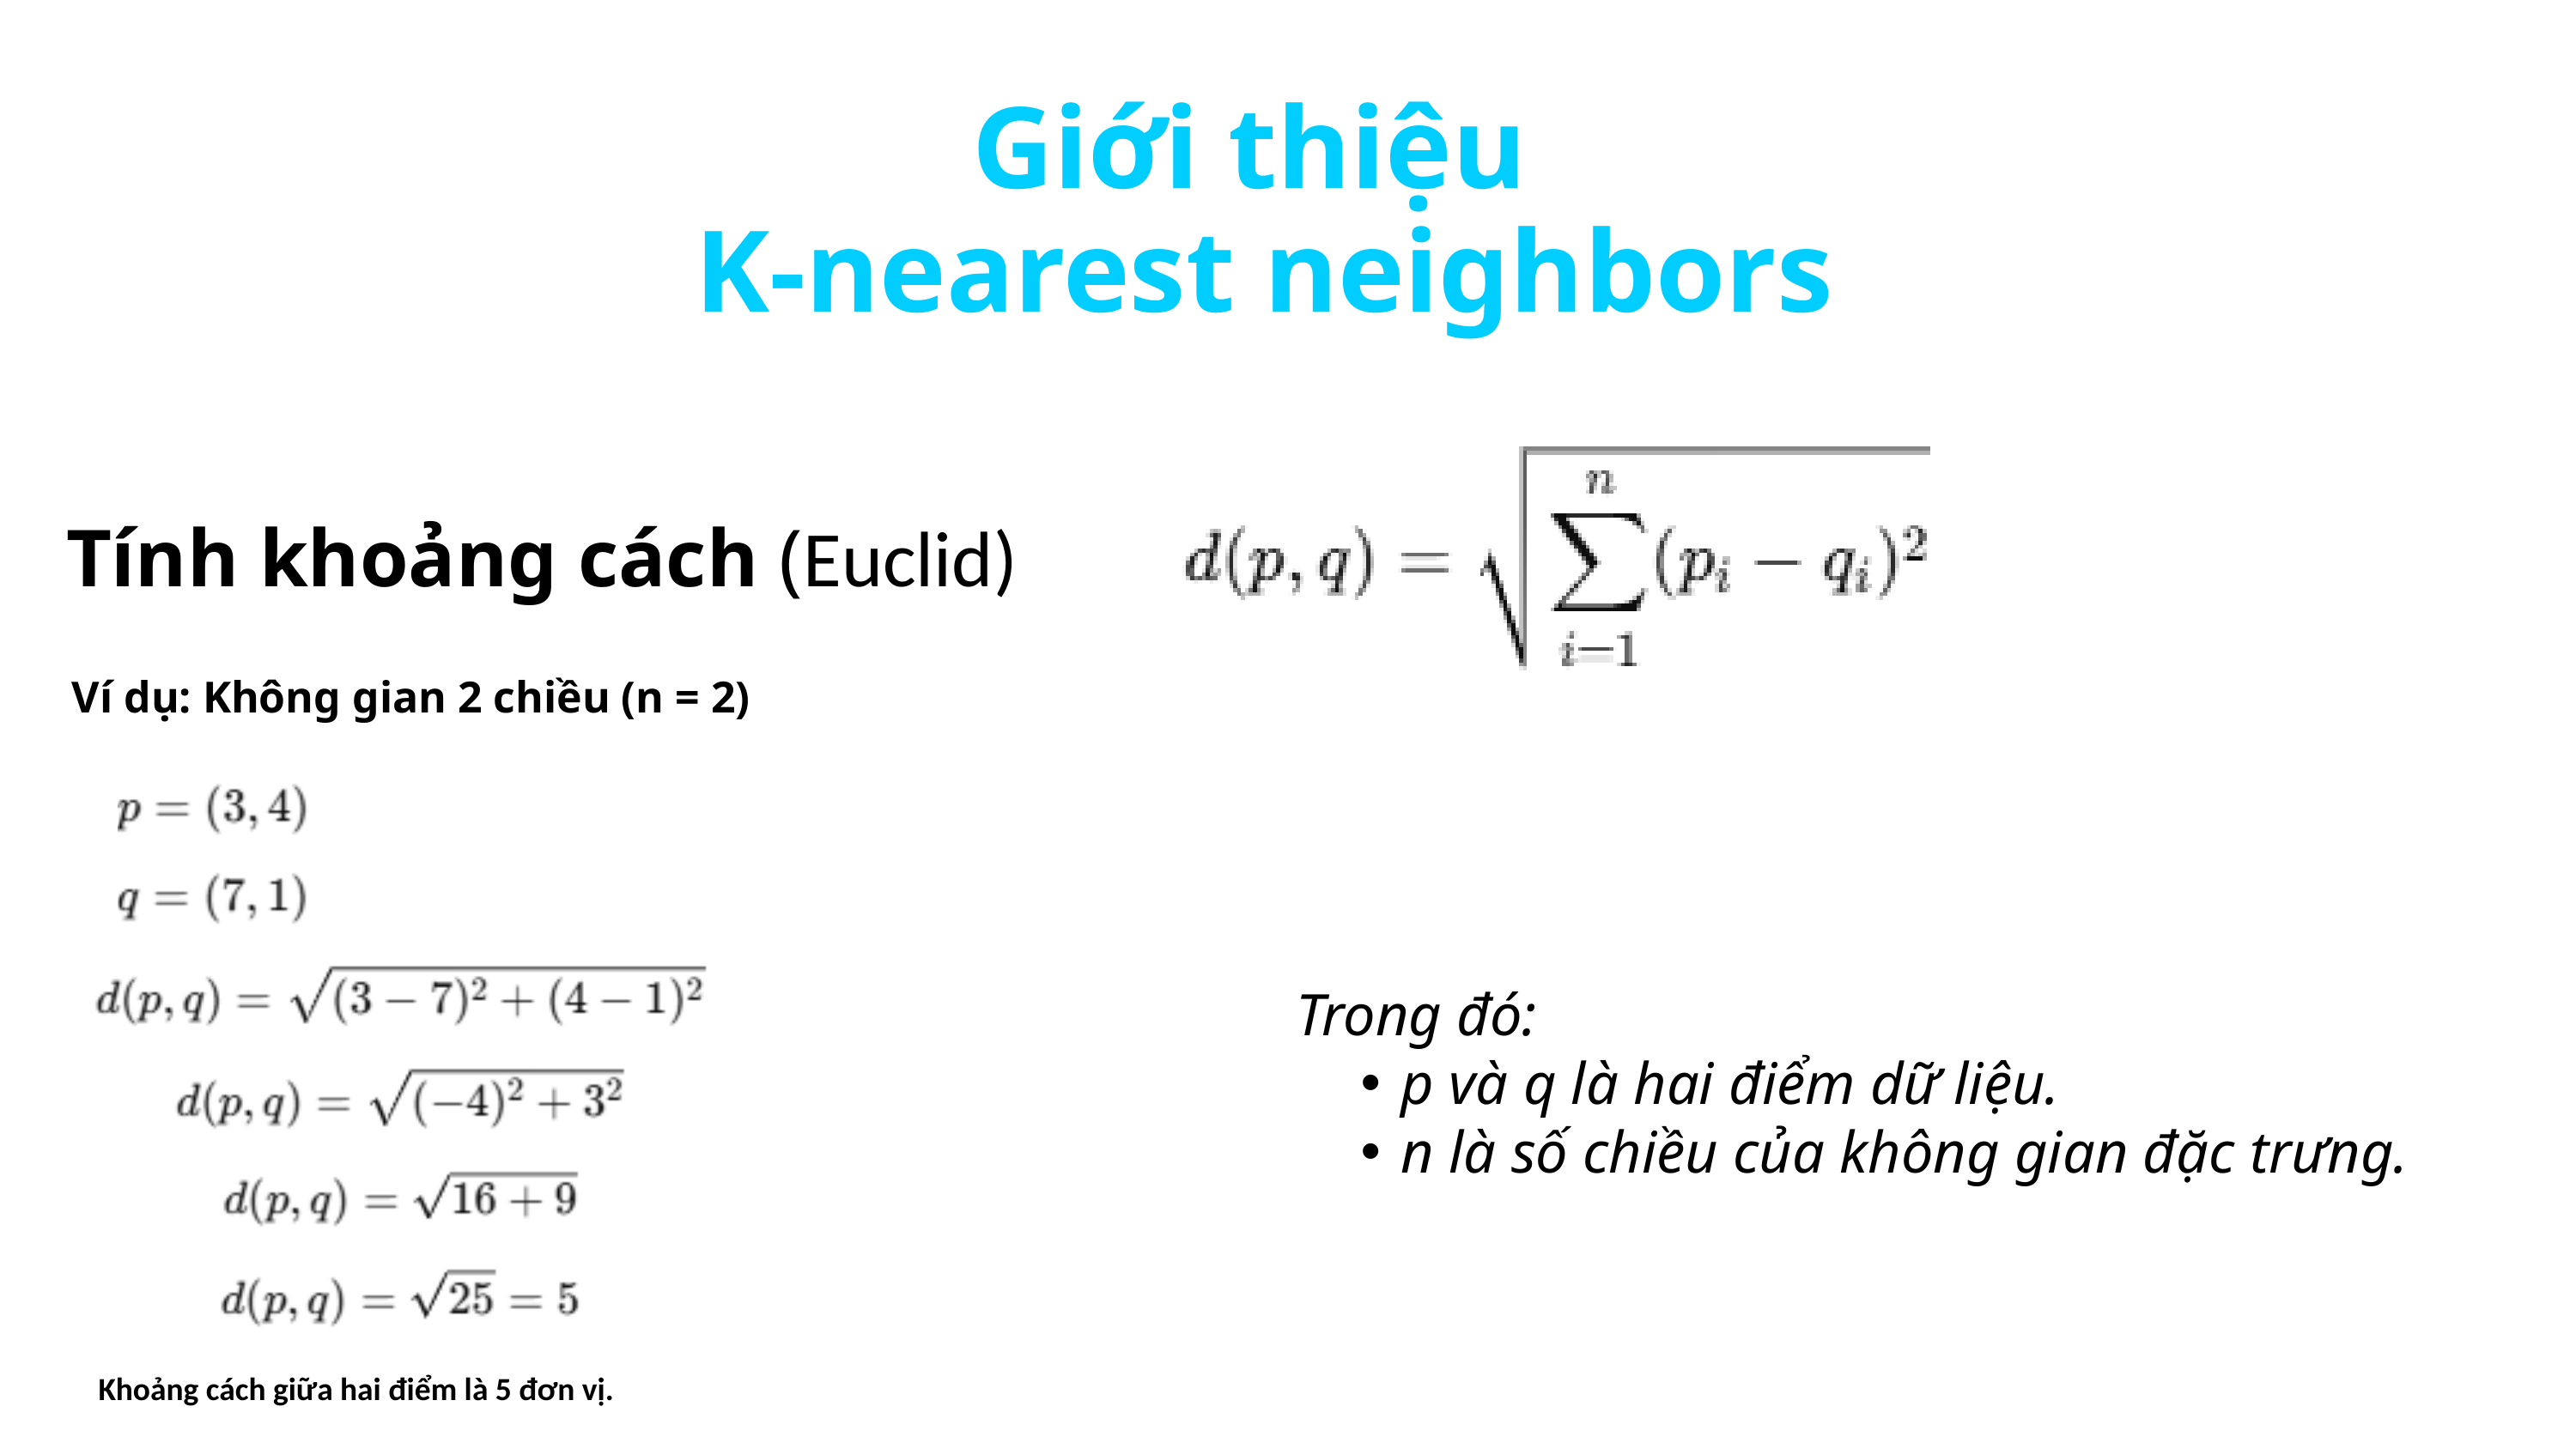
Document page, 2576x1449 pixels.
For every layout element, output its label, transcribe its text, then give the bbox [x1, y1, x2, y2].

picture [1158, 392, 2052, 731]
picture [42, 759, 891, 1353]
text_box Trong đó: p và q là hai điểm dữ liệu. n là số chiều của không gian đặc trưng. [1283, 972, 2572, 1191]
text_box Giới thiệu K-nearest neighbors [671, 87, 1857, 336]
text_box Ví dụ: Không gian 2 chiều (n = 2) [58, 664, 1154, 728]
text_box Tính khoảng cách (Euclid) [53, 501, 1154, 609]
text_box Khoảng cách giữa hai điểm là 5 đơn vị. [85, 1361, 1433, 1413]
